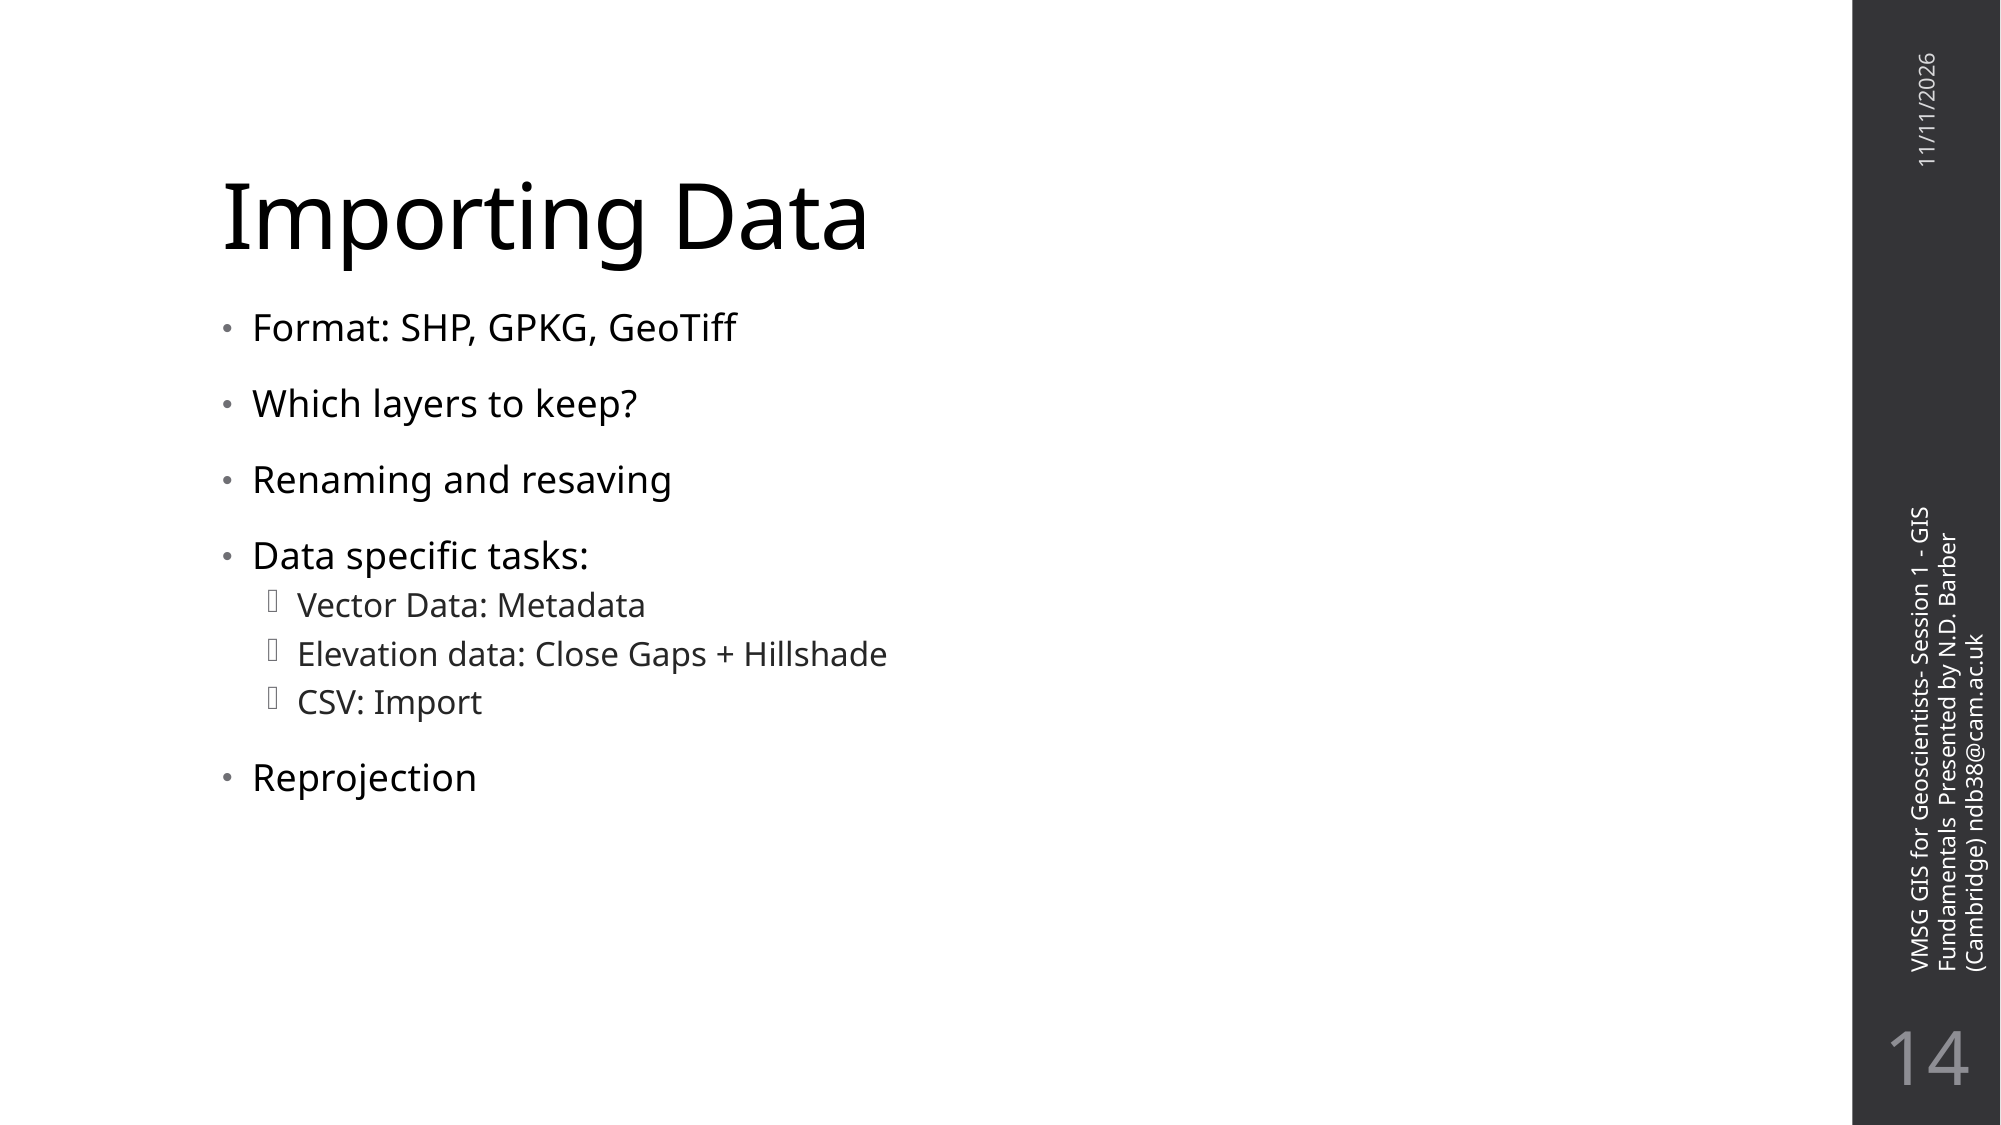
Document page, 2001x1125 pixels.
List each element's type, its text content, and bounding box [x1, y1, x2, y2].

list Format: SHP, GPKG, GeoTiff Which layers to keep? Renaming and resaving Data specific tasks: Vector Data: Metadata Elevation data: Close Gaps + Hillshade CSV: Import Reprojection [206, 299, 1617, 1014]
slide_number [1897, 37, 1958, 351]
title Importing Data [206, 60, 1797, 278]
slide_number 13 [1852, 1012, 2000, 1110]
footer VMSG GIS for Geoscientists- Session 1 - GIS Fundamentals Presented by N.D. Barber (Cambridge) ndb38@cam.ac.uk [1897, 400, 1958, 988]
